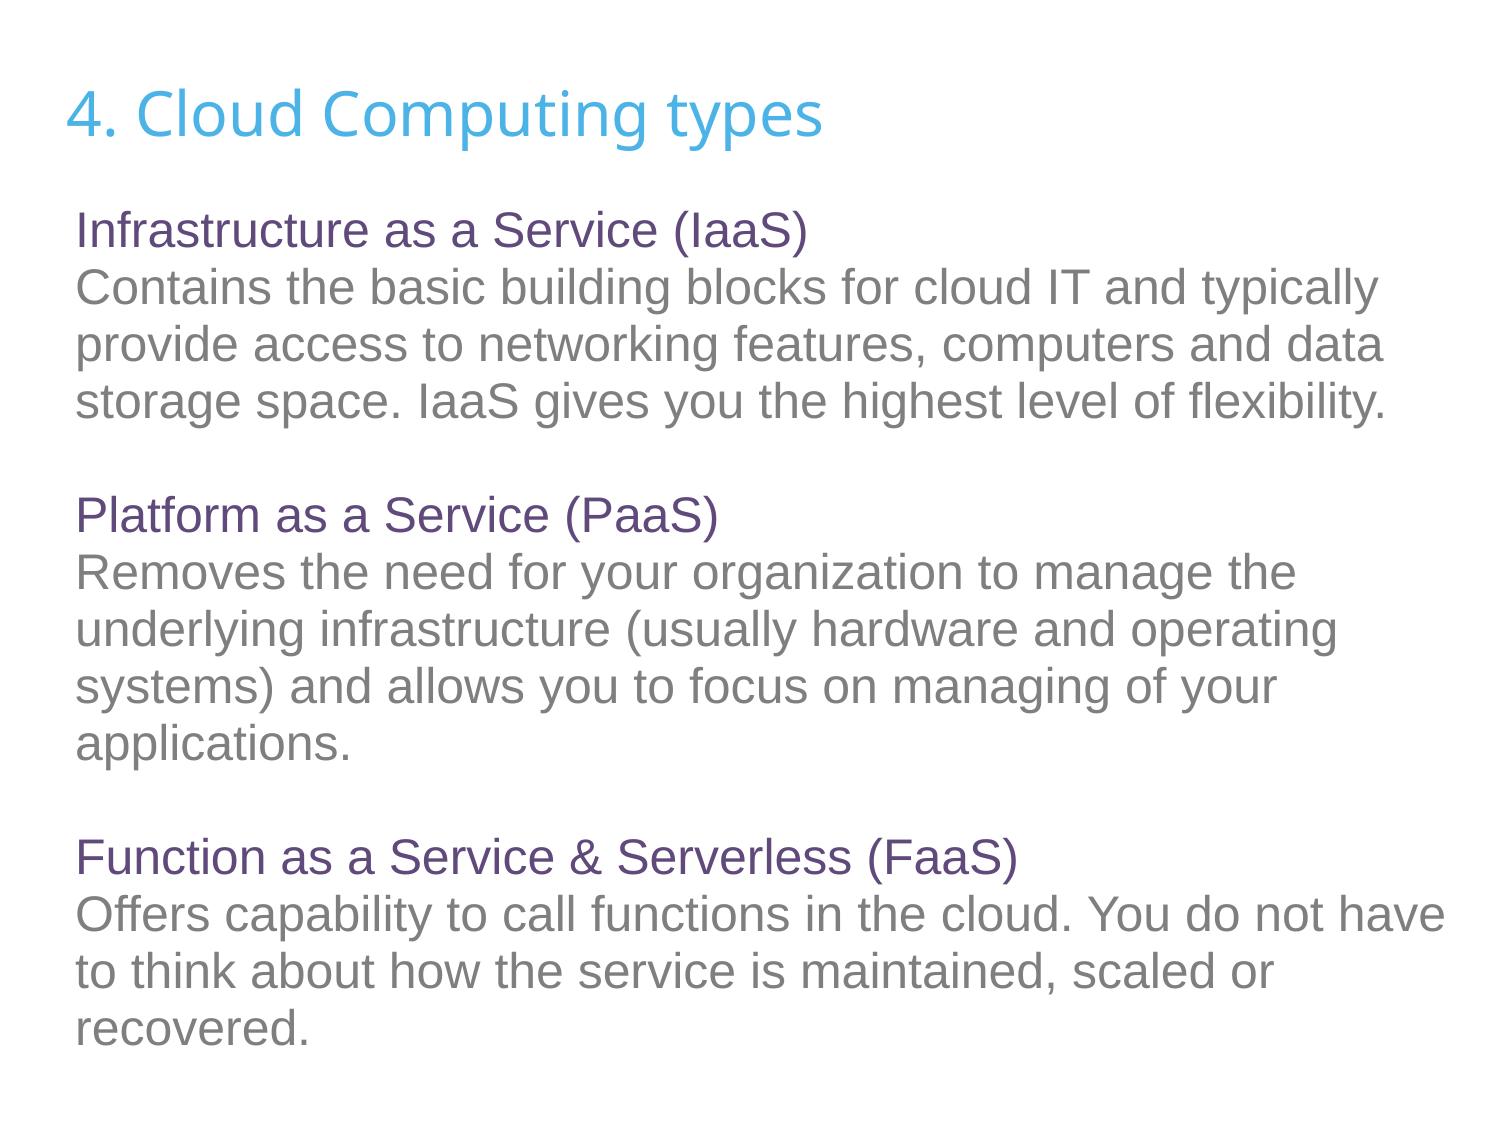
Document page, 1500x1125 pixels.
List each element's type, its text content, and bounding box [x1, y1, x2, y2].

text_box 4. Cloud Computing types [51, 69, 1413, 158]
text_box Infrastructure as a Service (IaaS) Contains the basic building blocks for cloud IT and typically provide access to networking features, computers and data storage space. IaaS gives you the highest level of flexibility. Platform as a Service (PaaS) Removes the need for your organization to manage the underlying infrastructure (usually hardware and operating systems) and allows you to focus on managing of your applications. Function as a Service & Serverless (FaaS) Offers capability to call functions in the cloud. You do not have to think about how the service is maintained, scaled or recovered. [51, 194, 1472, 1125]
